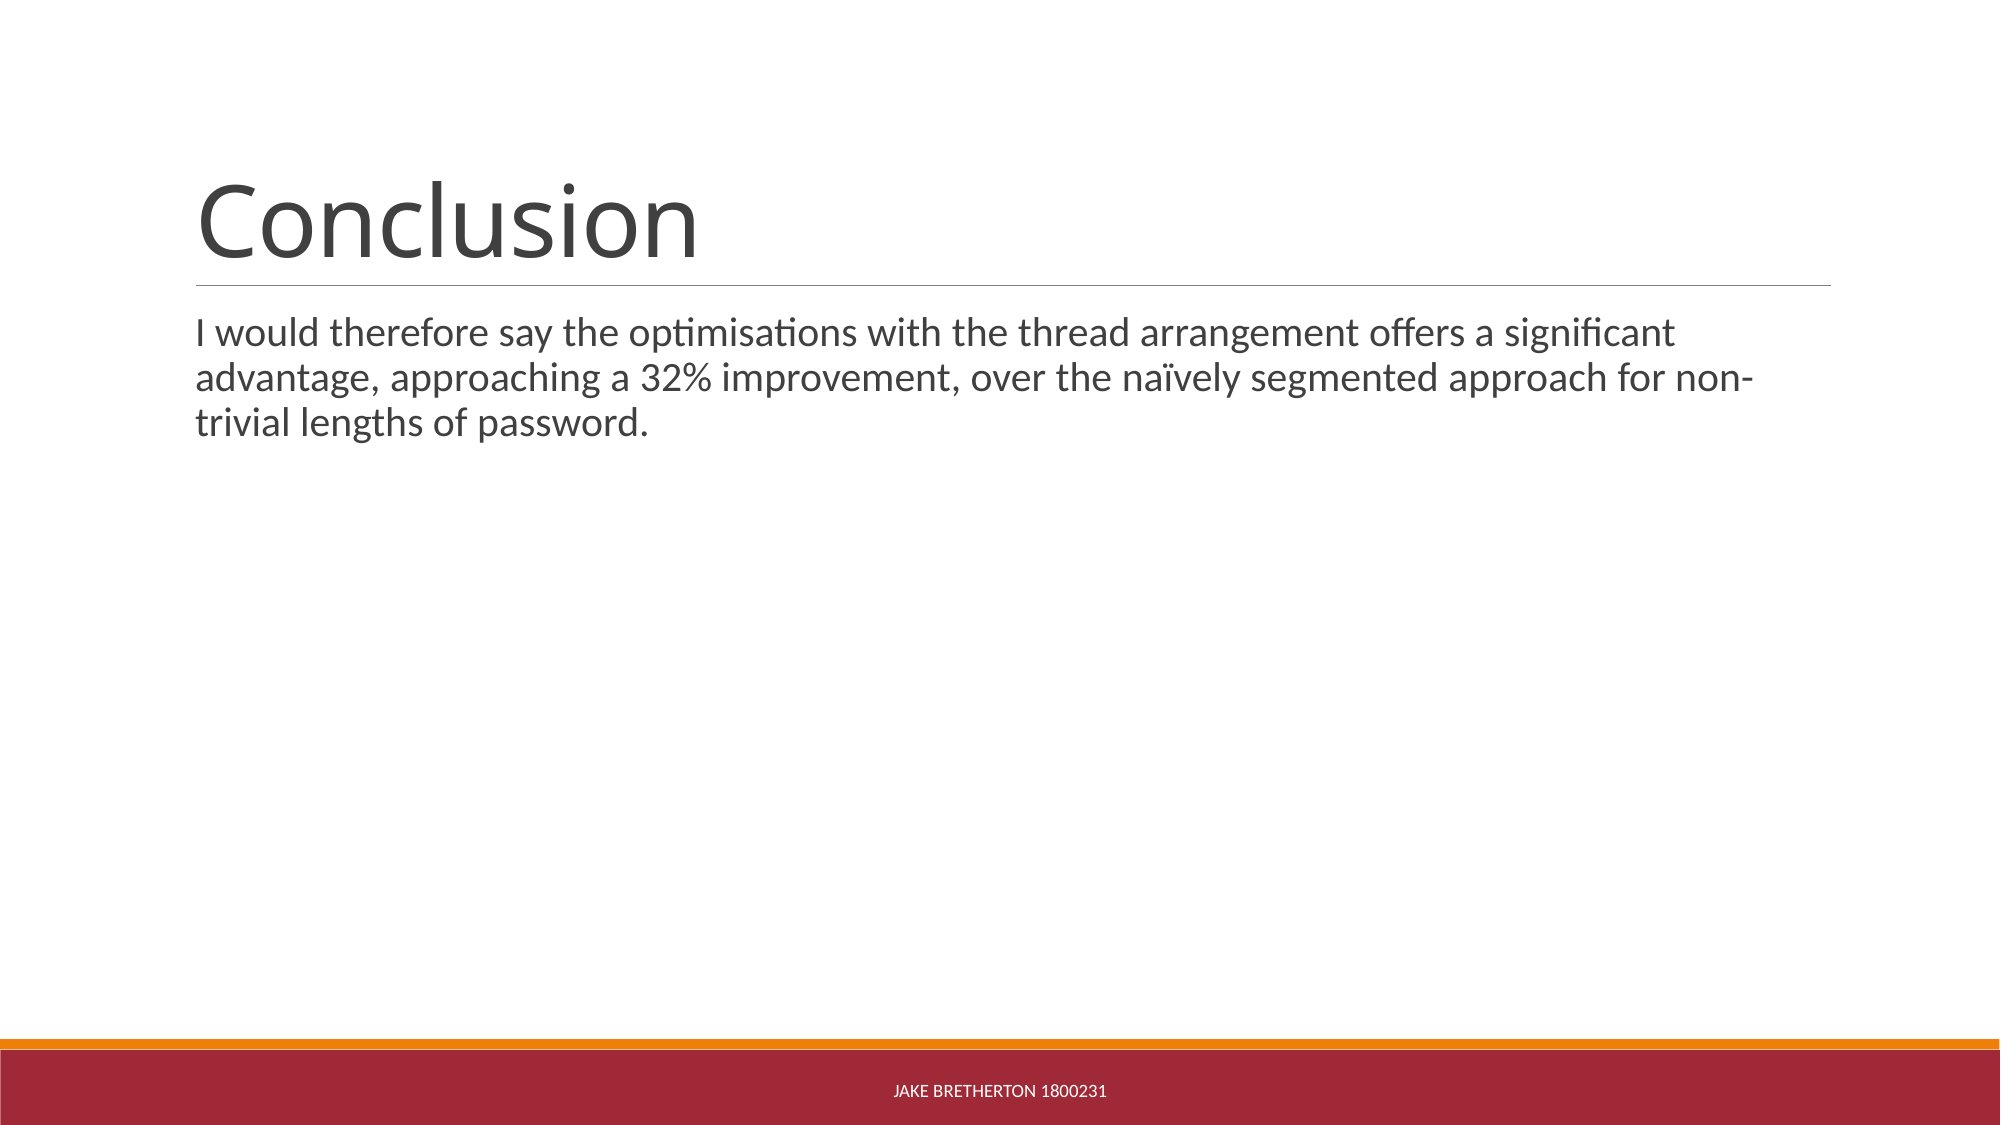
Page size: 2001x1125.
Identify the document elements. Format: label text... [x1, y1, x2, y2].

footer Jake Bretherton 1800231 [604, 1059, 1396, 1120]
list I would therefore say the optimisations with the thread arrangement offers a significant advantage, approaching a 32% improvement, over the naïvely segmented approach for non-trivial lengths of password. [180, 302, 1830, 963]
title Conclusion [180, 47, 1830, 285]
